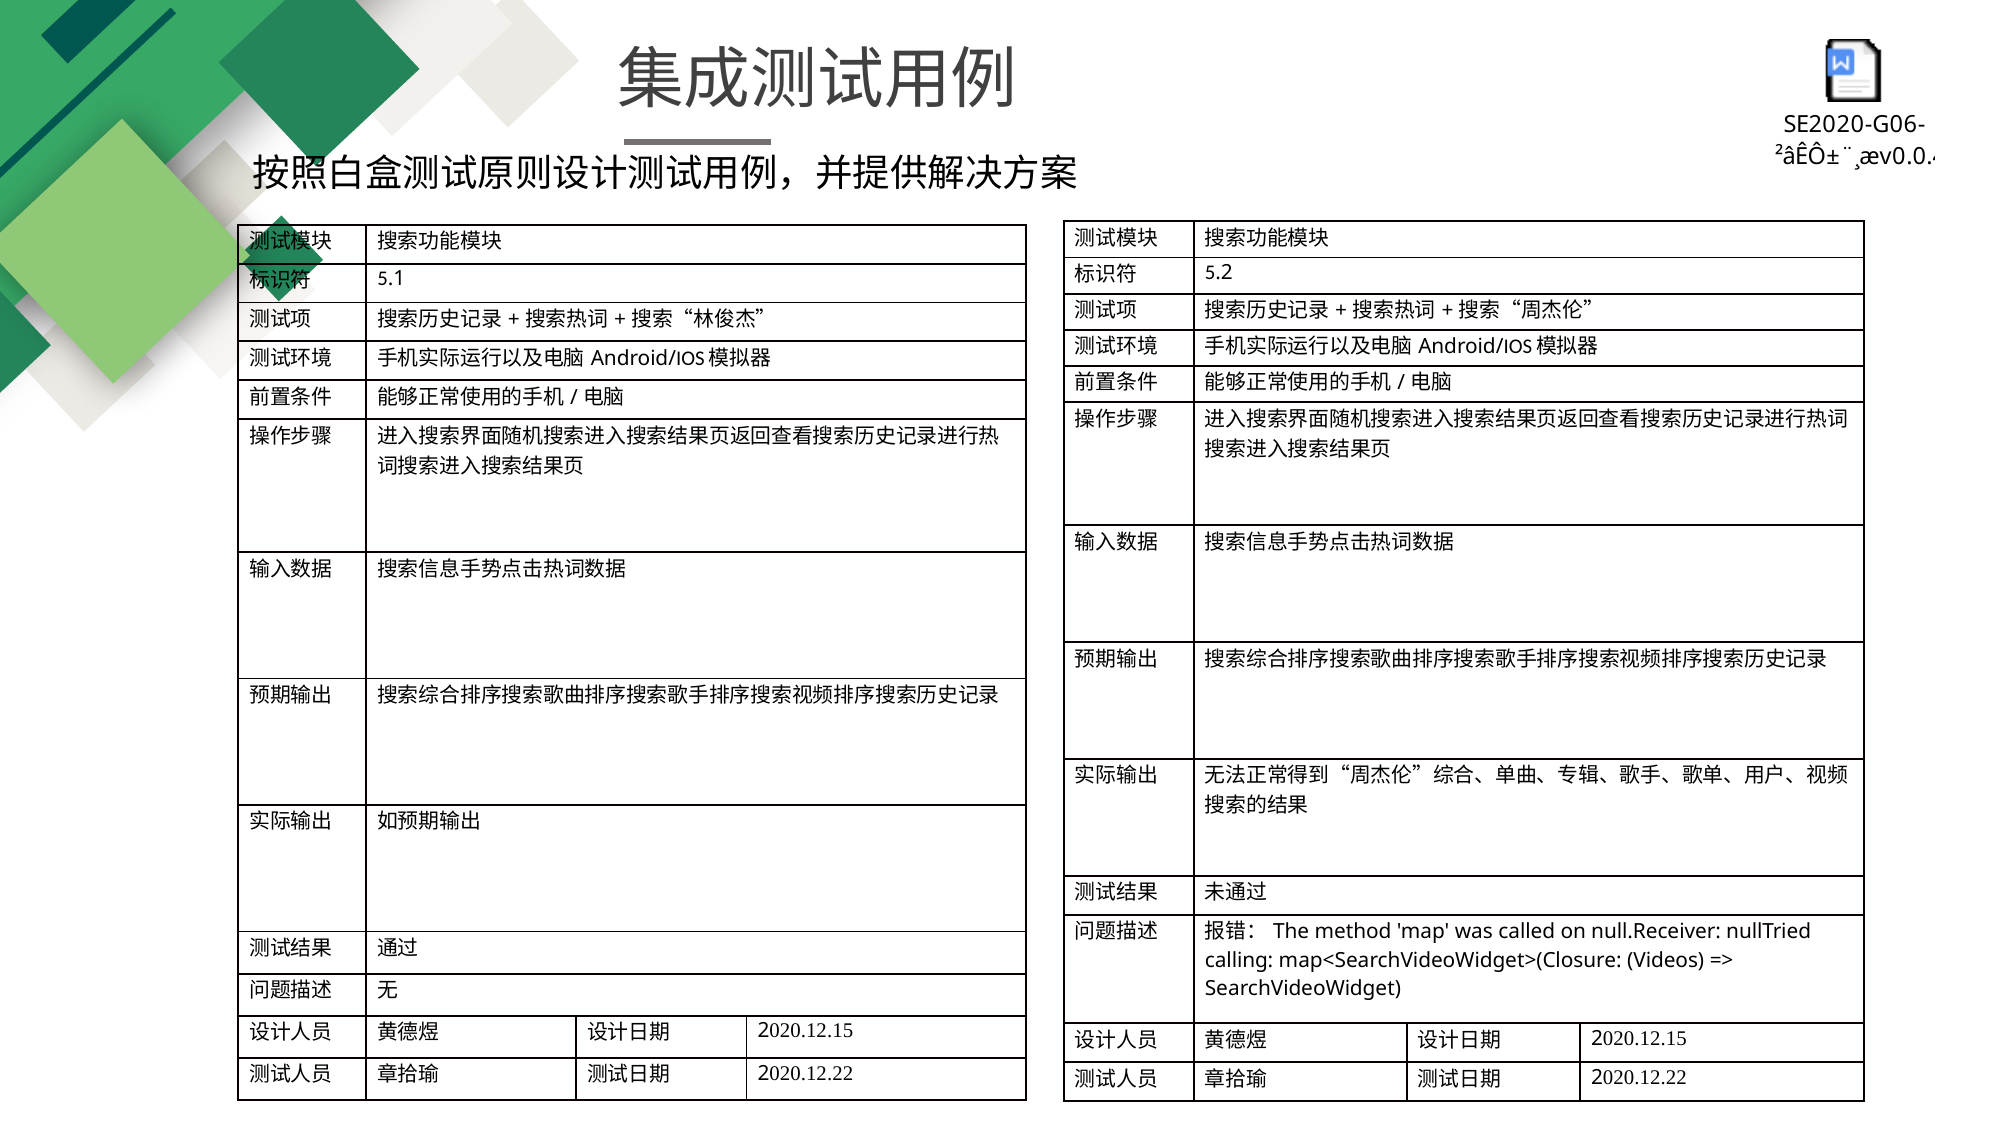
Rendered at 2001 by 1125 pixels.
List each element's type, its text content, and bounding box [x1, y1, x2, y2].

table_cell 搜索综合排序搜索歌曲排序搜索歌手排序搜索视频排序搜索历史记录 [1195, 643, 1863, 758]
table_header 搜索功能模块 [367, 226, 1025, 263]
table_cell 手机实际运行以及电脑Android/IOS模拟器 [1195, 331, 1863, 365]
table_cell 章拾瑜 [367, 1059, 575, 1099]
table_cell 设计人员 [1065, 1024, 1193, 1061]
table_cell 前置条件 [1065, 367, 1193, 401]
table_cell 问题描述 [1065, 916, 1193, 1022]
table_cell 测试项 [239, 303, 365, 340]
table_cell 实际输出 [1065, 760, 1193, 875]
table_header 搜索功能模块 [1195, 222, 1863, 257]
table_cell 操作步骤 [239, 420, 365, 551]
table_cell 问题描述 [239, 975, 365, 1015]
table_cell 进入搜索界面随机搜索进入搜索结果页返回查看搜索历史记录进行热词搜索进入搜索结果页 [367, 420, 1025, 551]
table_cell 未通过 [1195, 877, 1863, 914]
table_cell 搜索综合排序搜索歌曲排序搜索歌手排序搜索视频排序搜索历史记录 [367, 679, 1025, 804]
table_cell 2020.12.15 [1581, 1024, 1863, 1061]
table_cell 手机实际运行以及电脑Android/IOS模拟器 [367, 342, 1025, 379]
table_cell 输入数据 [239, 553, 365, 678]
table_header 测试模块 [1065, 222, 1193, 257]
table_cell 测试人员 [1065, 1063, 1193, 1100]
table_cell 章拾瑜 [1195, 1063, 1406, 1100]
table_cell 输入数据 [1065, 526, 1193, 641]
table_cell 能够正常使用的手机/电脑 [1195, 367, 1863, 401]
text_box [1774, 39, 1935, 171]
table_cell 2020.12.22 [1581, 1063, 1863, 1100]
table_cell 通过 [367, 932, 1025, 973]
table_cell 黄德煜 [367, 1017, 575, 1057]
text_box 集成测试用例 [602, 28, 1741, 124]
table_cell 实际输出 [239, 806, 365, 931]
table_cell 预期输出 [1065, 643, 1193, 758]
table_cell 设计日期 [1408, 1024, 1579, 1061]
table_cell 测试结果 [1065, 877, 1193, 914]
table_cell 前置条件 [239, 381, 365, 418]
table_cell 2020.12.15 [747, 1017, 1025, 1057]
table_cell 测试项 [1065, 295, 1193, 329]
table_cell 测试环境 [239, 342, 365, 379]
table_cell 测试日期 [1408, 1063, 1579, 1100]
table_cell 搜索历史记录+搜索热词+搜索“林俊杰” [367, 303, 1025, 340]
table_cell 标识符 [239, 265, 365, 302]
table_cell 无法正常得到“周杰伦”综合、单曲、专辑、歌手、歌单、用户、视频搜索的结果 [1195, 760, 1863, 875]
table_cell 进入搜索界面随机搜索进入搜索结果页返回查看搜索历史记录进行热词搜索进入搜索结果页 [1195, 403, 1863, 524]
table_cell 无 [367, 975, 1025, 1015]
table_cell 测试人员 [239, 1059, 365, 1099]
table_cell 测试环境 [1065, 331, 1193, 365]
table_cell 测试日期 [577, 1059, 746, 1099]
table_cell 能够正常使用的手机/电脑 [367, 381, 1025, 418]
table_cell 5.2 [1195, 258, 1863, 293]
table_cell 黄德煜 [1195, 1024, 1406, 1061]
table_cell 操作步骤 [1065, 403, 1193, 524]
table_cell 搜索历史记录+搜索热词+搜索“周杰伦” [1195, 295, 1863, 329]
table_cell 如预期输出 [367, 806, 1025, 931]
text_box 按照白盒测试原则设计测试用例，并提供解决方案 [238, 141, 1229, 202]
table_header 测试模块 [239, 226, 365, 263]
table_cell 设计日期 [577, 1017, 746, 1057]
table_cell 预期输出 [239, 679, 365, 804]
table_cell 报错：The method 'map' was called on null.Receiver: nullTried calling: map<SearchVideoWidget>(Closure: (Videos) => SearchVideoWidget) [1195, 916, 1863, 1022]
table_cell 测试结果 [239, 932, 365, 973]
table_cell 2020.12.22 [747, 1059, 1025, 1099]
table_cell 5.1 [367, 265, 1025, 302]
table_cell 搜索信息手势点击热词数据 [367, 553, 1025, 678]
table_cell 设计人员 [239, 1017, 365, 1057]
table_cell 标识符 [1065, 258, 1193, 293]
table_cell 搜索信息手势点击热词数据 [1195, 526, 1863, 641]
